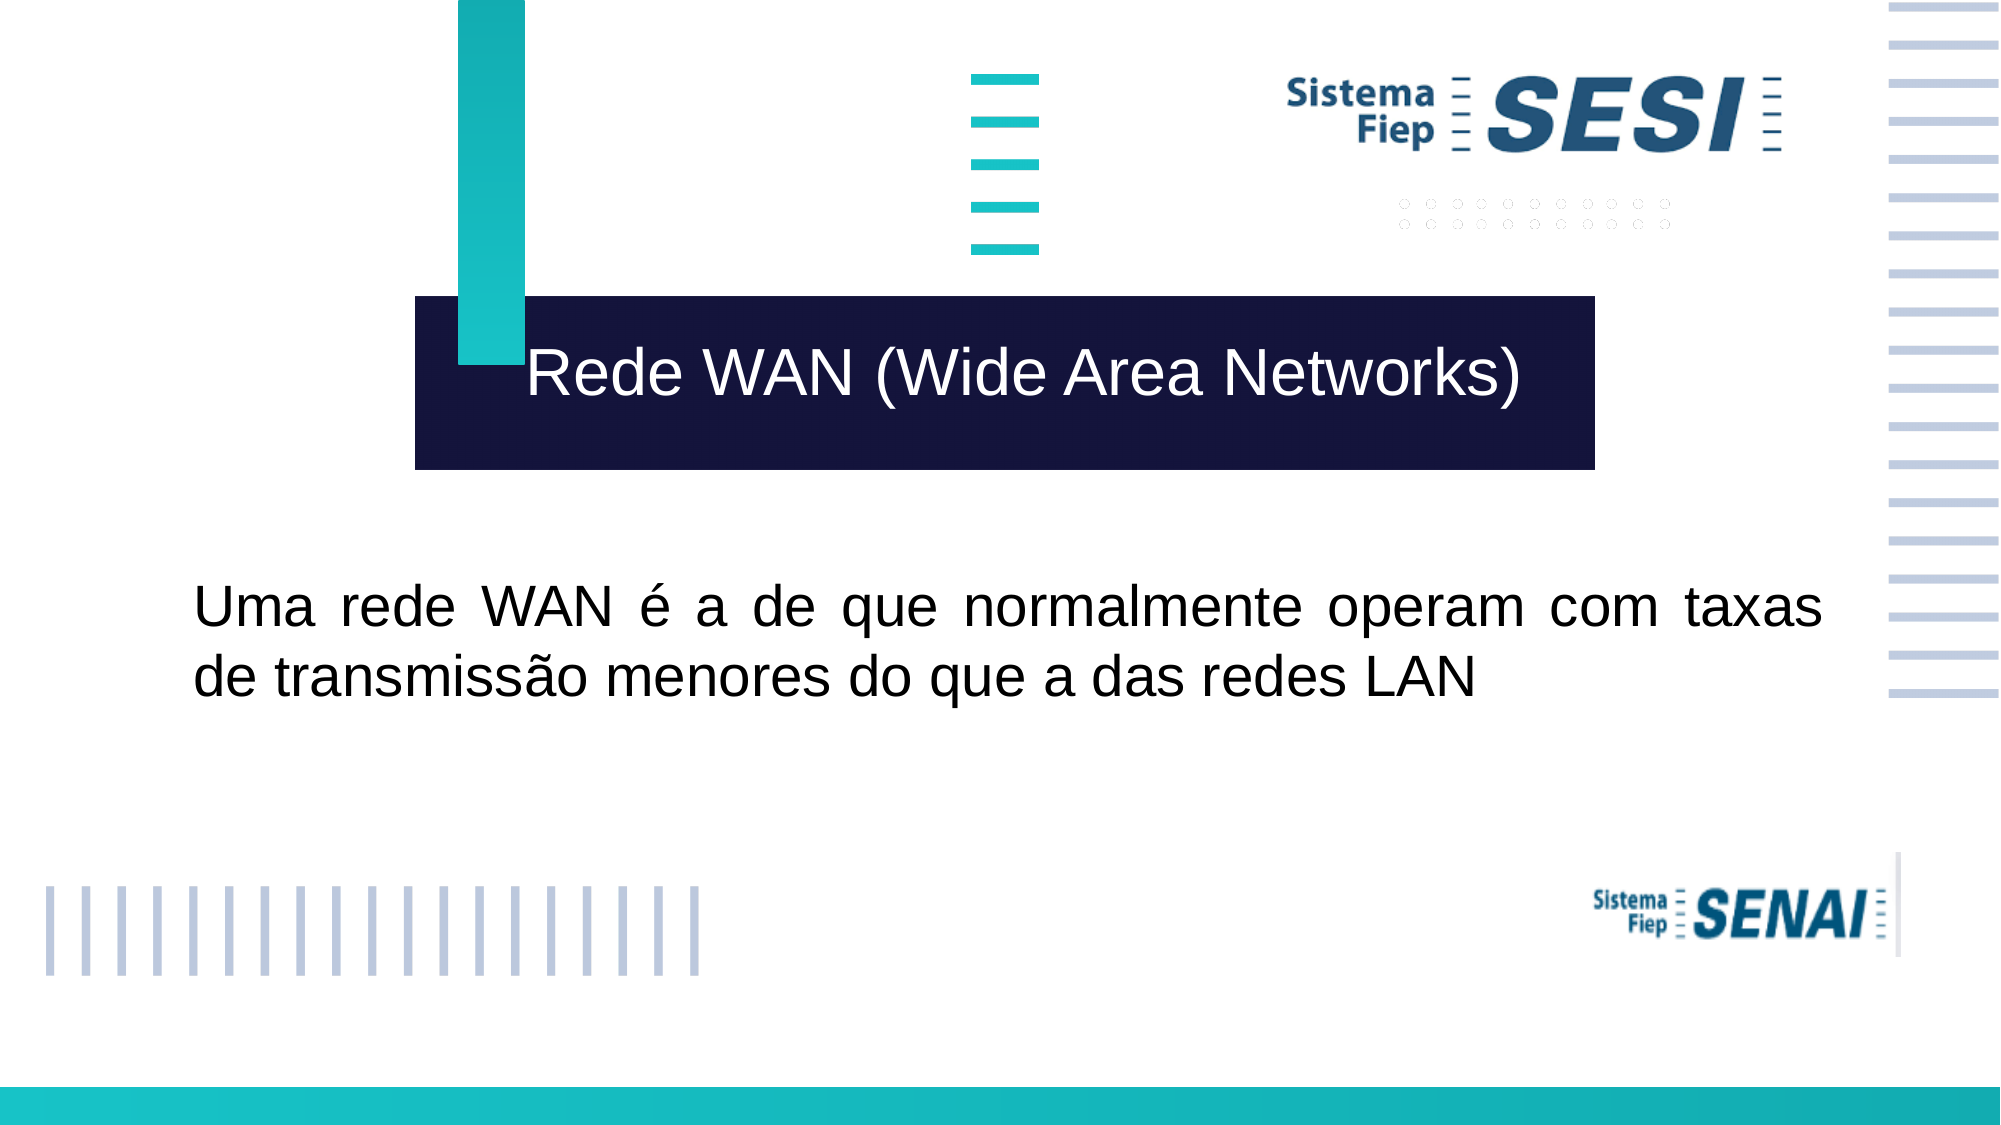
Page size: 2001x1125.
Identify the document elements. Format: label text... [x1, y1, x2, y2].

picture [971, 74, 1039, 255]
text_box [458, 0, 525, 295]
picture [1242, 32, 1827, 229]
picture [1575, 852, 1901, 957]
text_box [0, 1087, 2000, 1125]
text_box Uma rede WAN é a de que normalmente operam com taxas de transmissão menores do que a das redes LAN [159, 560, 1841, 786]
picture [1887, 1, 1999, 699]
picture [43, 885, 701, 977]
picture [415, 296, 1595, 470]
